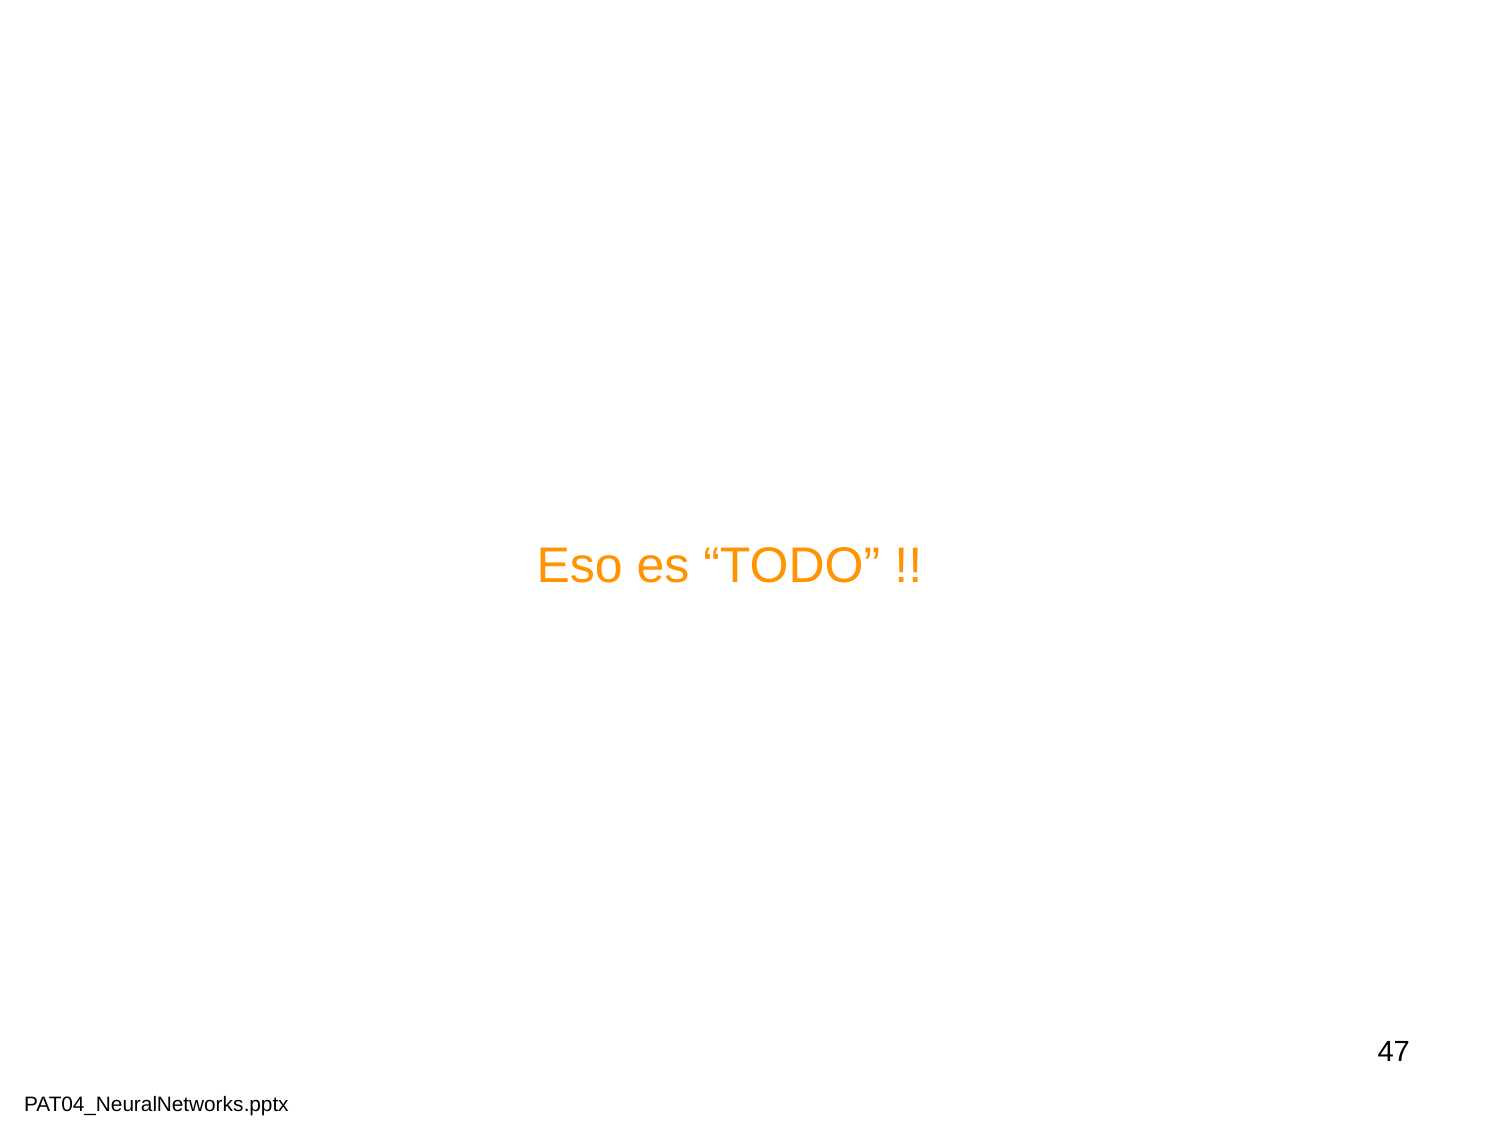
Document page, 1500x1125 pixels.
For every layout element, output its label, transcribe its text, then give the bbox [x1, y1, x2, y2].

footer PAT04_NeuralNetworks.pptx [0, 1083, 395, 1125]
text_box Eso es “TODO” !! [521, 524, 938, 600]
slide_number 47 [1074, 1024, 1426, 1103]
